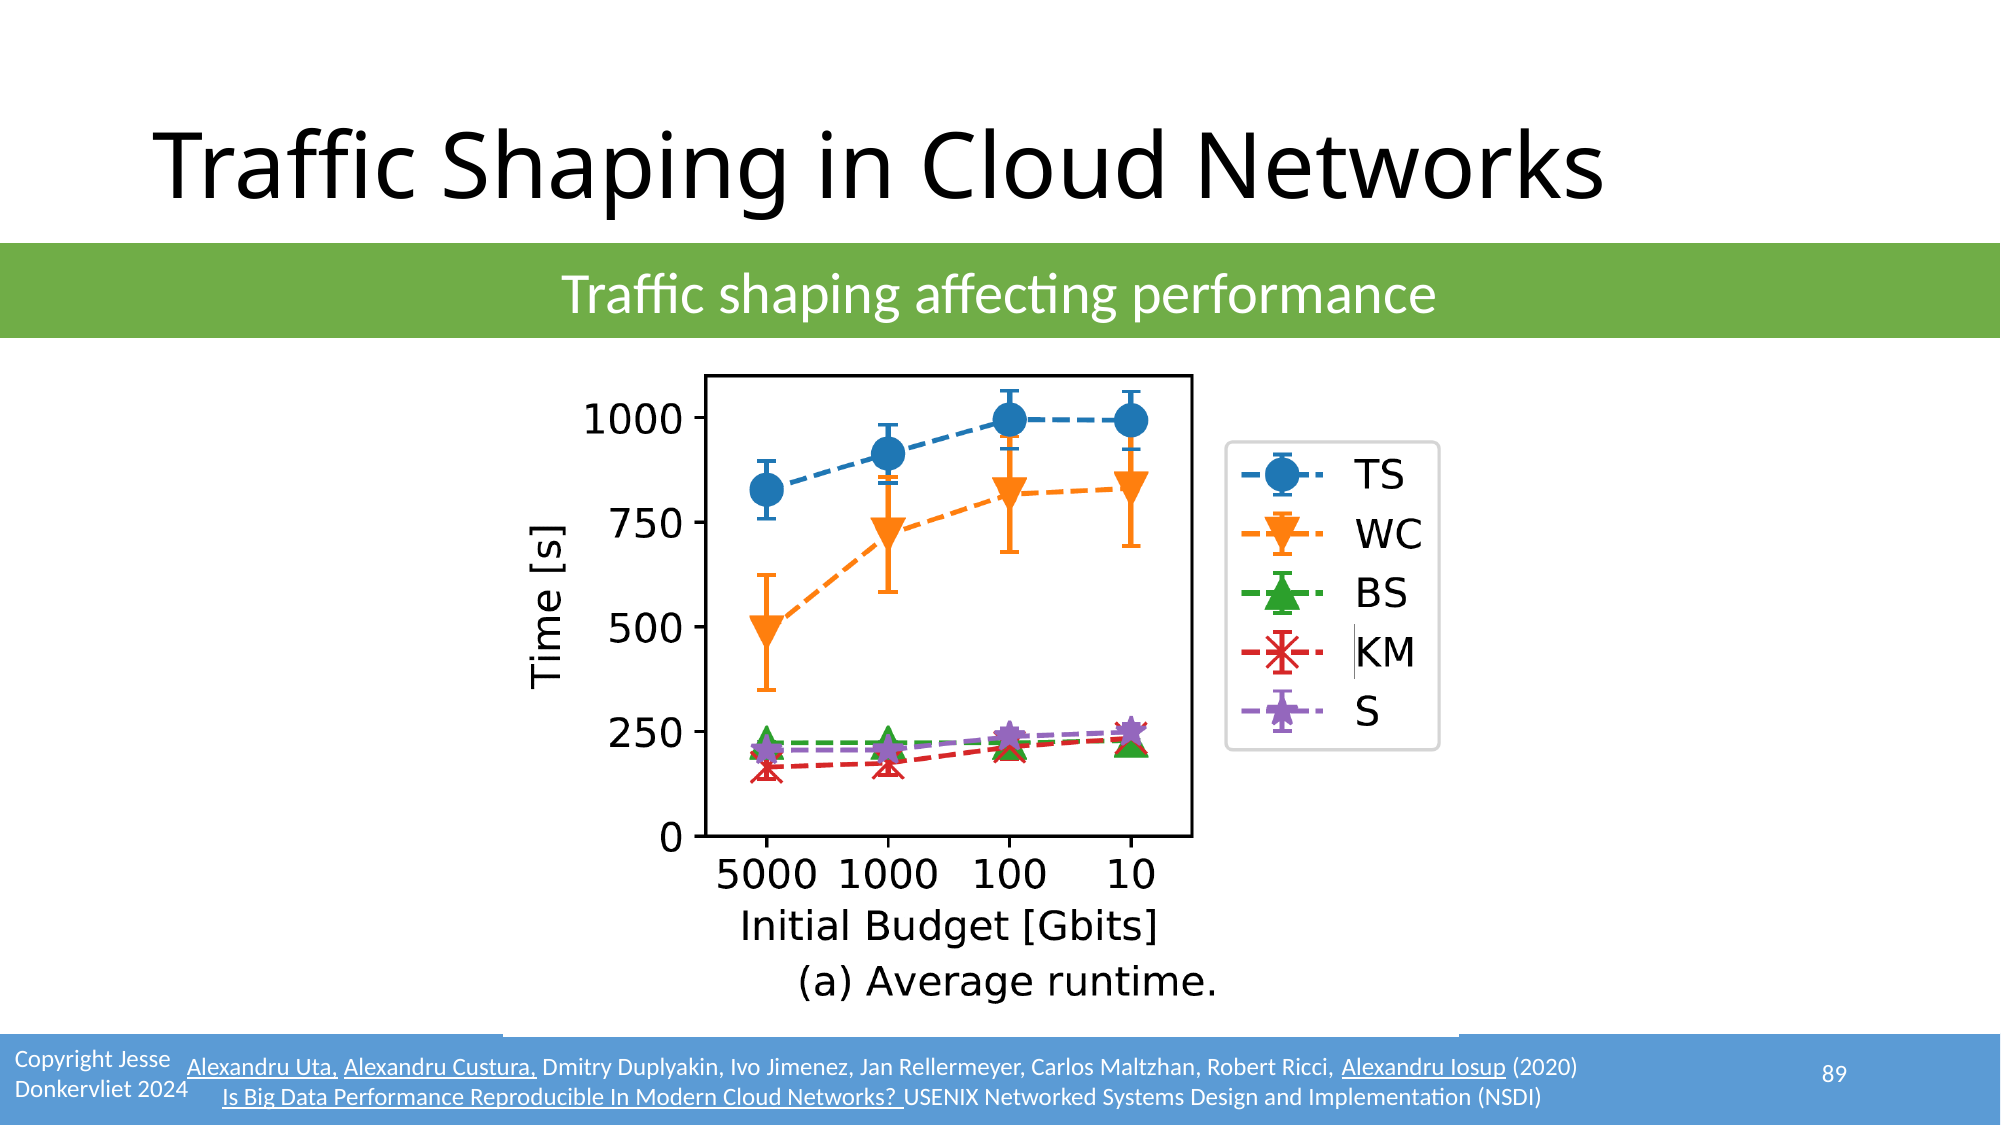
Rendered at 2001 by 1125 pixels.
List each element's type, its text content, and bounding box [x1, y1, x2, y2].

slide_number 89 [1412, 1042, 1863, 1103]
picture [503, 330, 1459, 1037]
text_box Traffic shaping affecting performance [0, 239, 2000, 341]
footer Alexandru Uta, Alexandru Custura, Dmitry Duplyakin, Ivo Jimenez, Jan Rellermeyer, Carlos Maltzhan, Robert Ricci, Alexandru Iosup (2020) Is Big Data Performance Reproducible In Modern Cloud Networks? USENIX Networked Systems Design and Implementation (NSDI) [14, 1042, 1751, 1125]
title Traffic Shaping in Cloud Networks [137, 59, 1863, 239]
